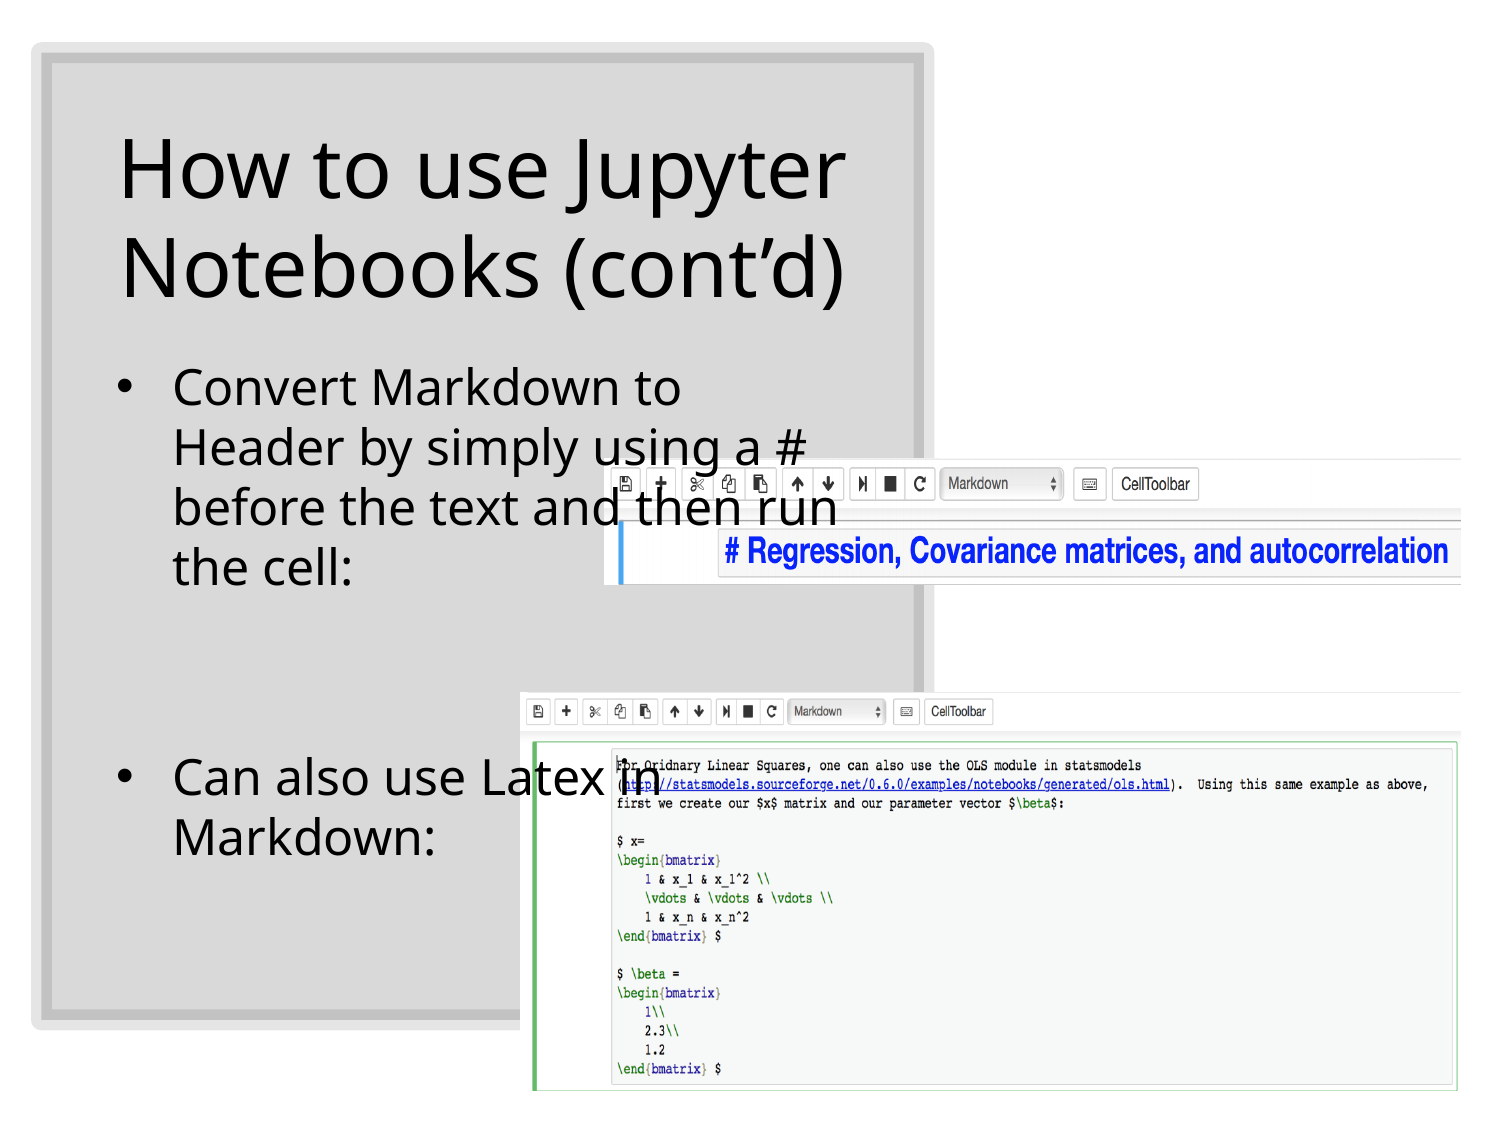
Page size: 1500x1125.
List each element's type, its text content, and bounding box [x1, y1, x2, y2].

title How to use Jupyter Notebooks (cont’d) [101, 105, 865, 326]
picture [604, 458, 1461, 585]
picture [520, 692, 1461, 1092]
list Convert Markdown to Header by simply using a # before the text and then run the cell: Can also use Latex in Markdown: [101, 348, 865, 943]
text_box [39, 51, 926, 1022]
